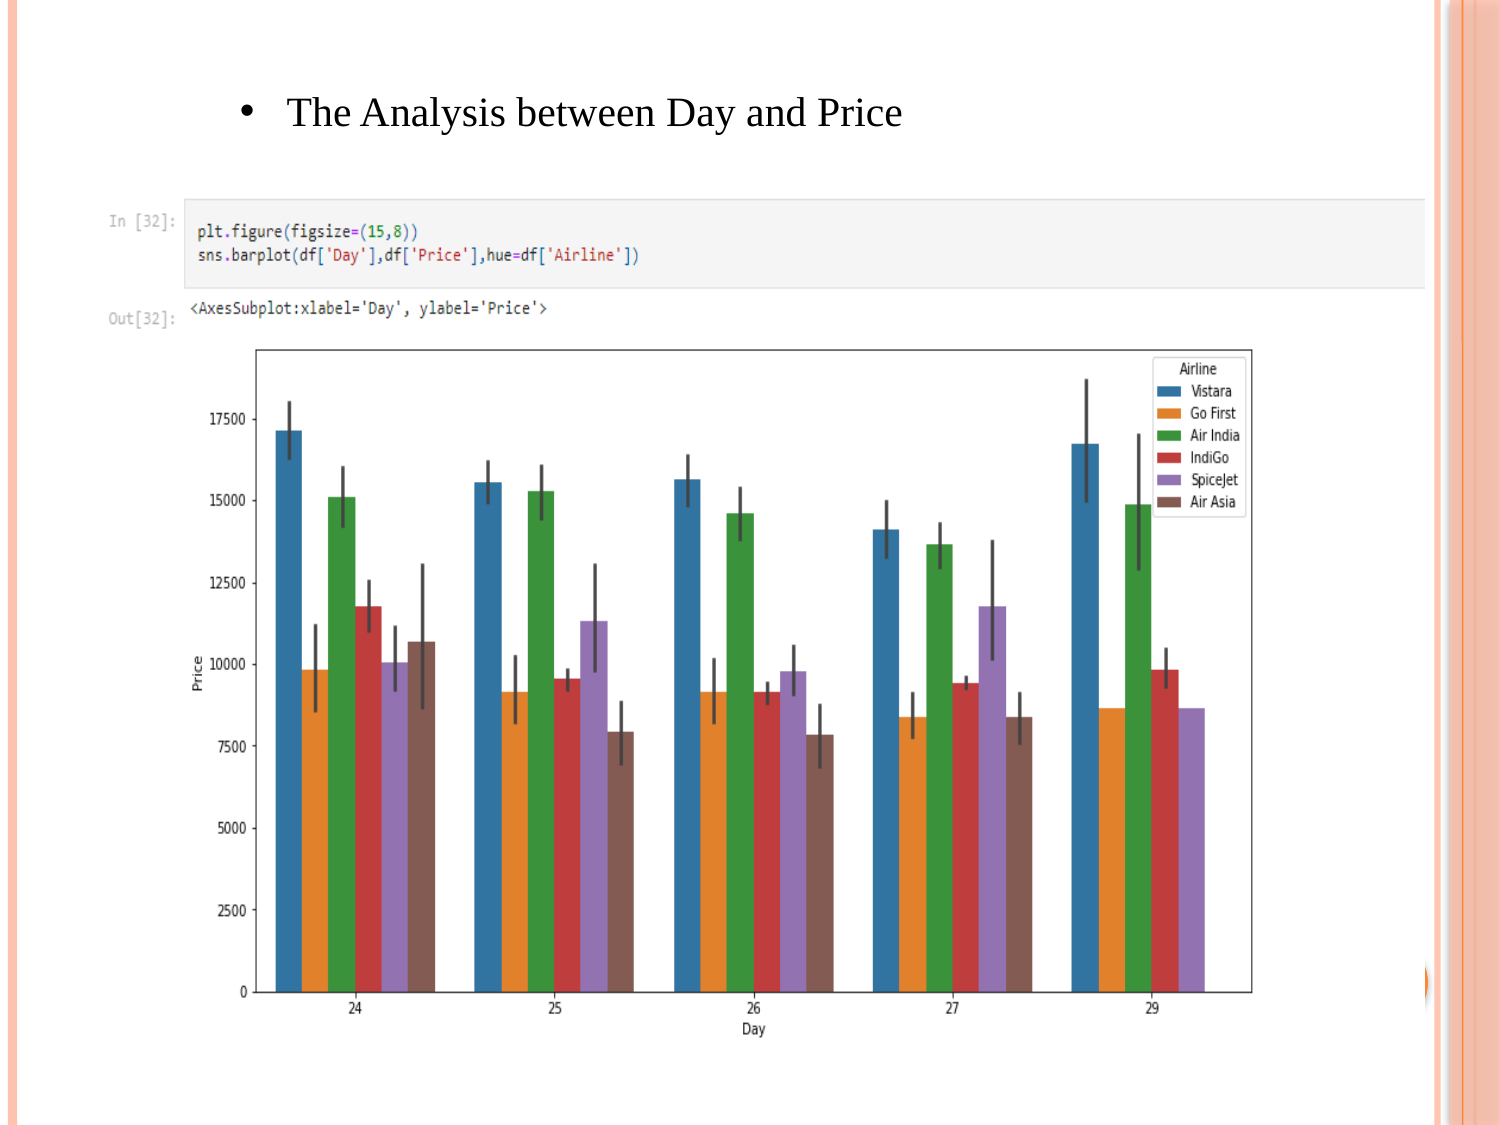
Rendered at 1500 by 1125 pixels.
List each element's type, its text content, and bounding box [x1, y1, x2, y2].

text_box The Analysis between Day and Price [224, 77, 975, 143]
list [74, 174, 1426, 1063]
